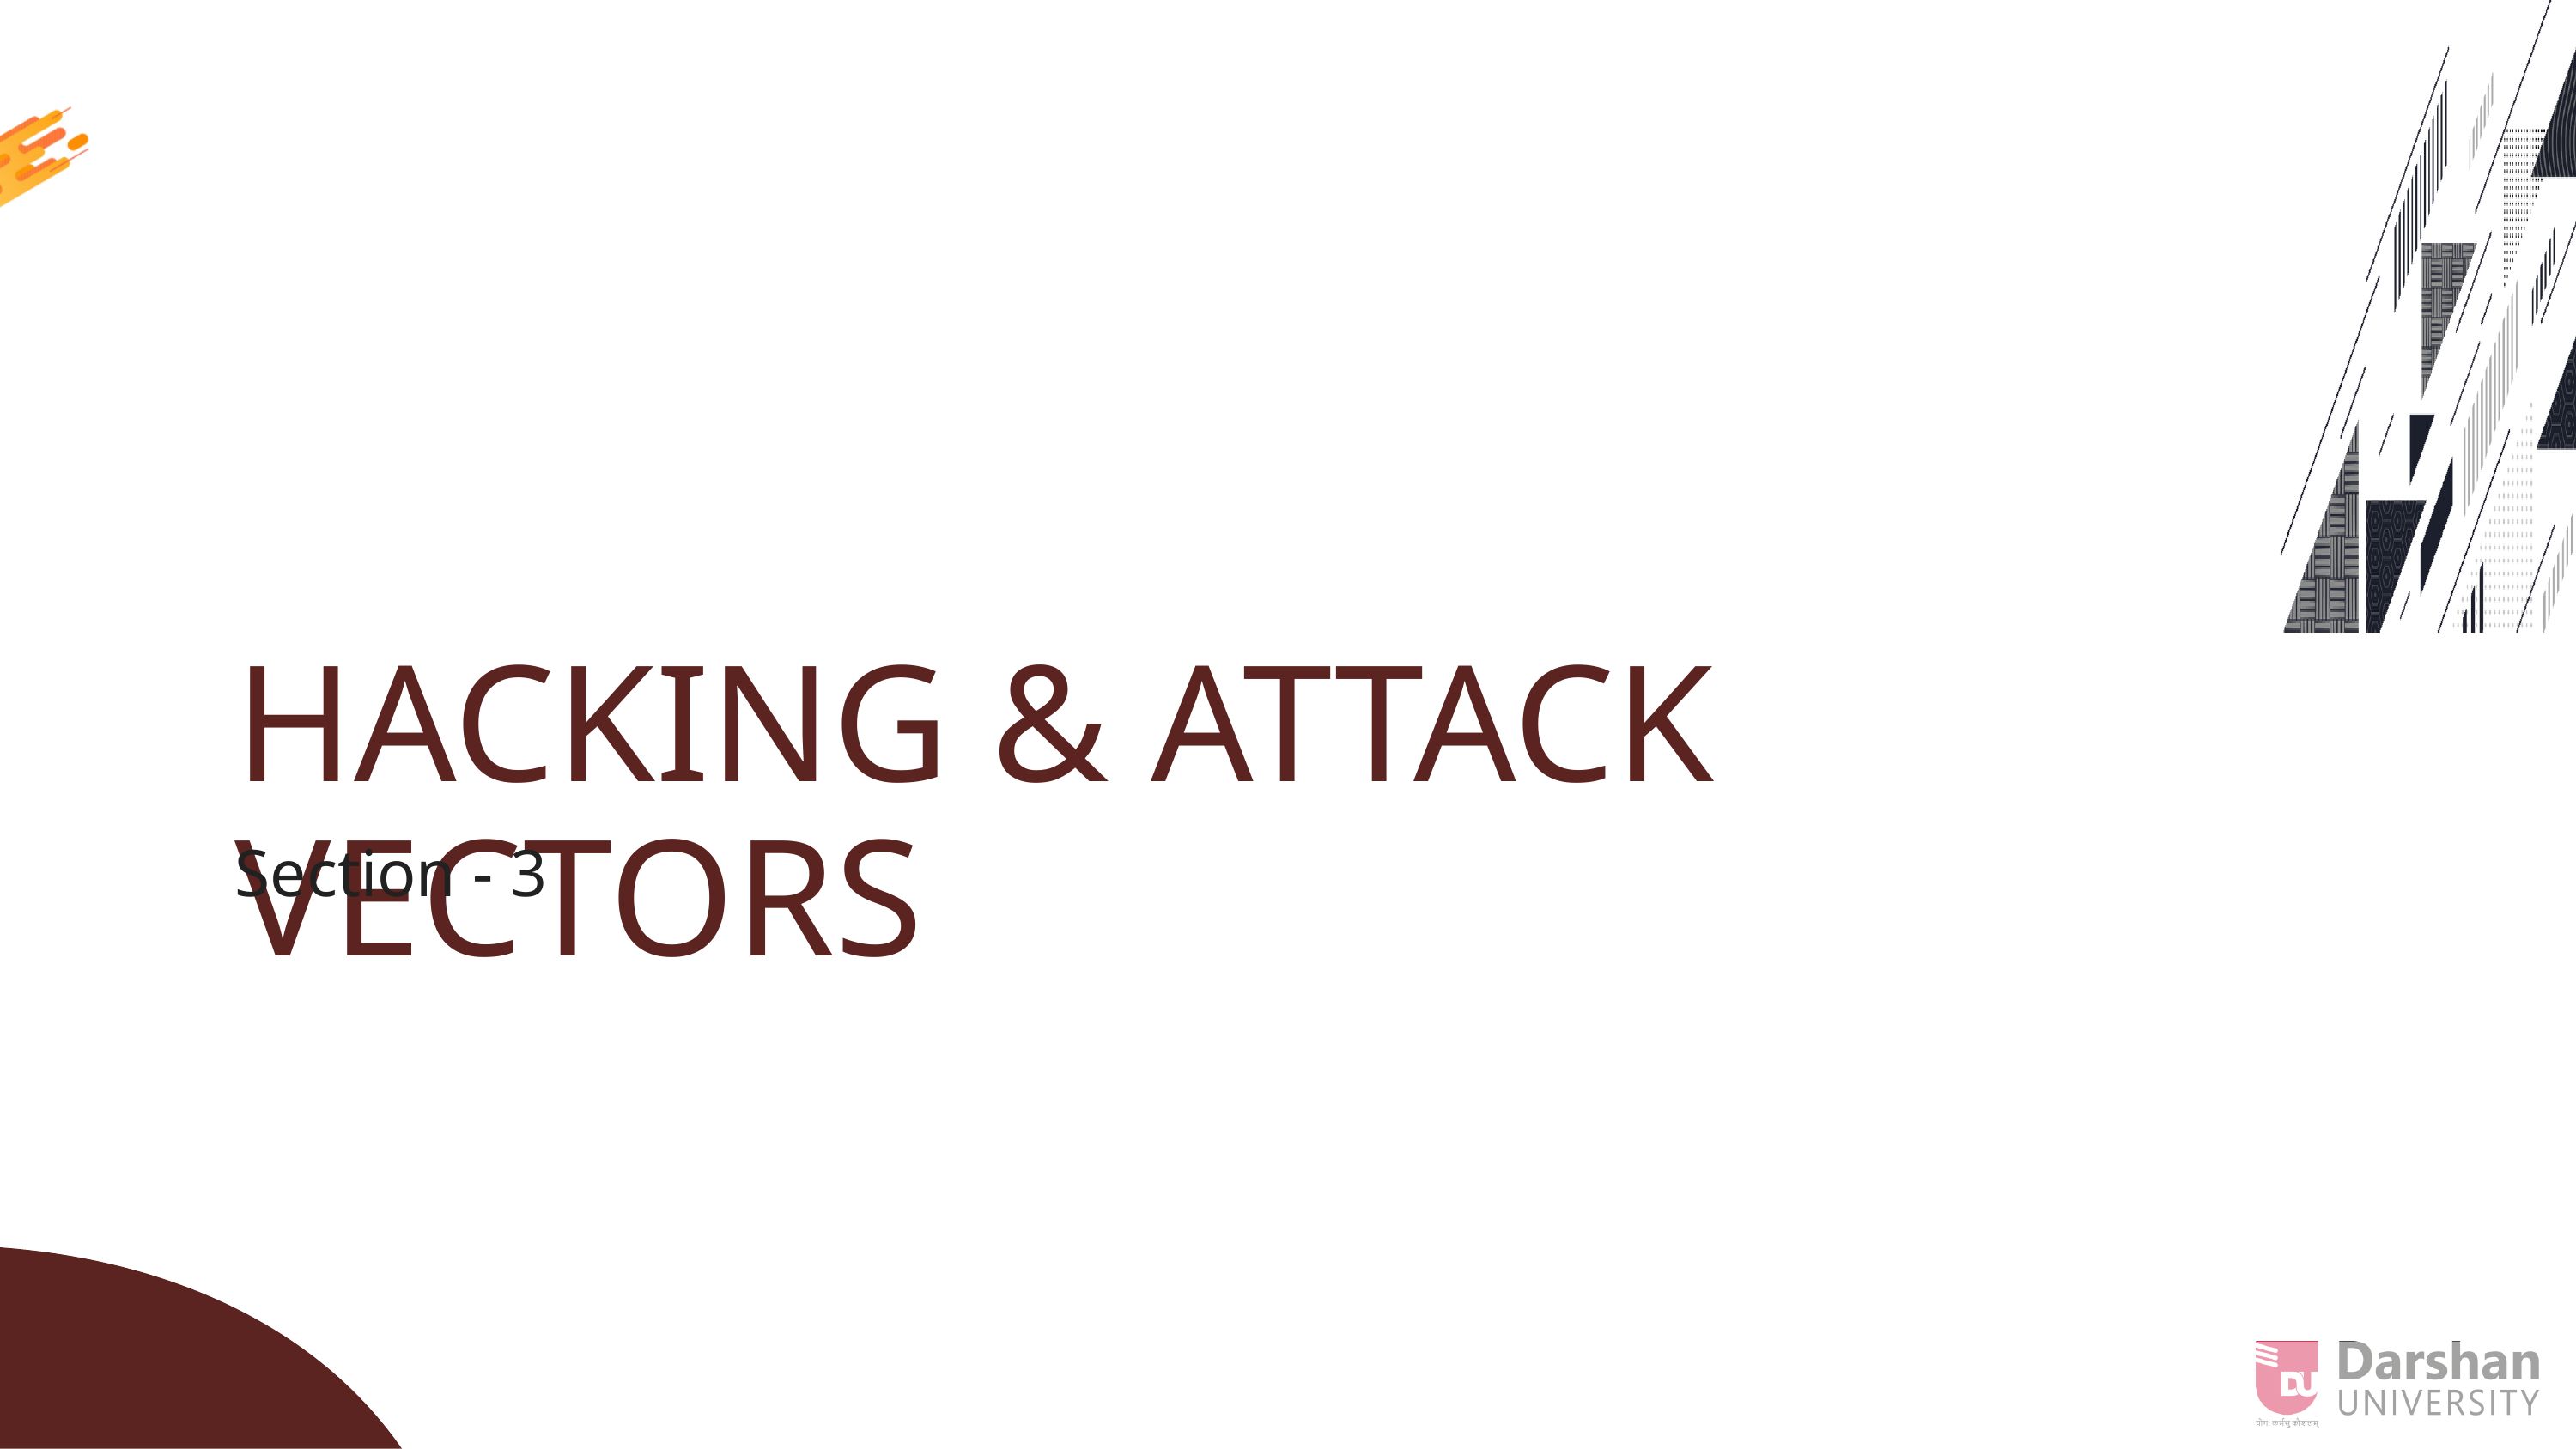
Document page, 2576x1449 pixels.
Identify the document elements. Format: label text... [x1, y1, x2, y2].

text_box HACKING & ATTACK VECTORS [234, 910, 2432, 988]
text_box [0, 1246, 403, 1449]
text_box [2256, 1341, 2540, 1428]
text_box HACKING & ATTACK VECTORS [234, 640, 2432, 840]
text_box [0, 84, 115, 248]
text_box [2200, 0, 2576, 633]
text_box Section - 3 [234, 840, 2432, 910]
